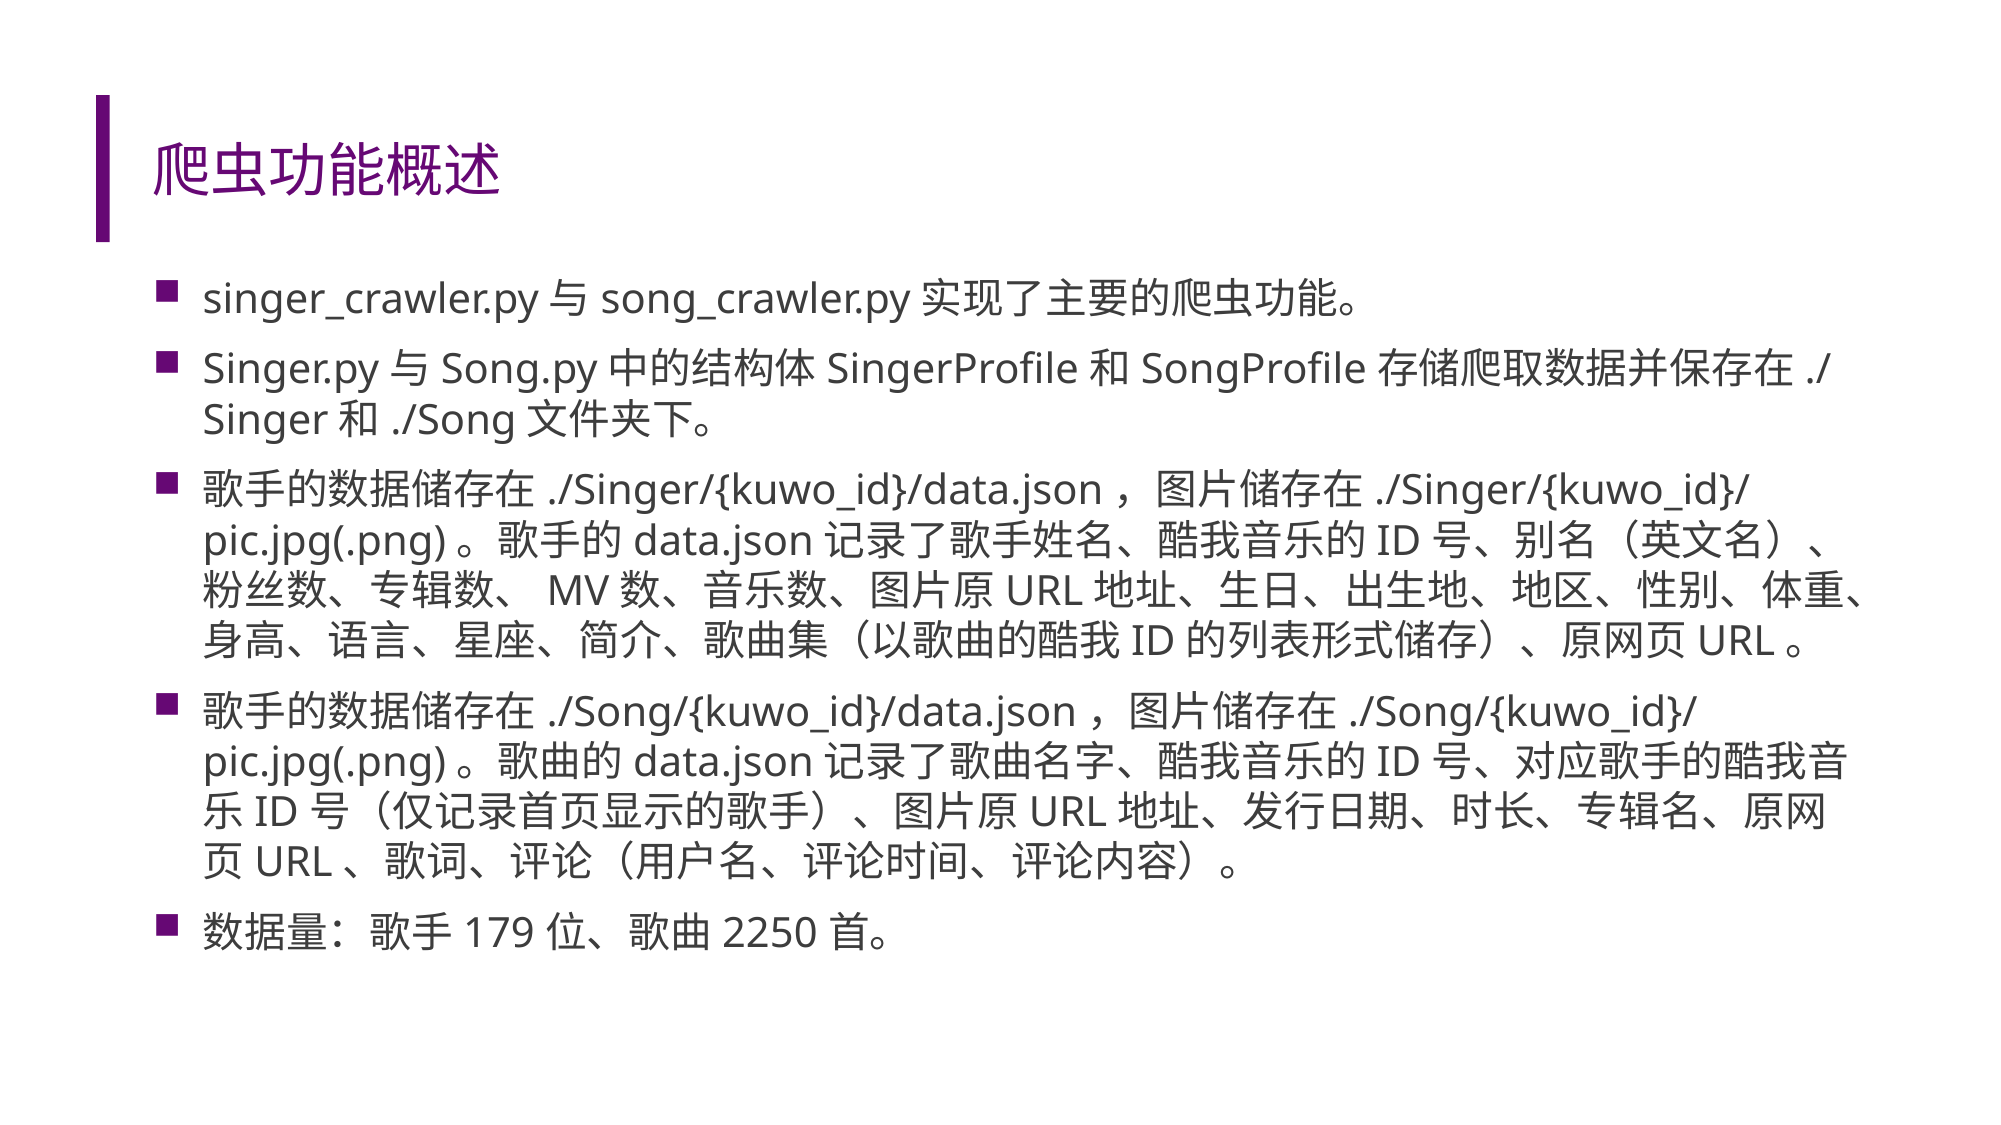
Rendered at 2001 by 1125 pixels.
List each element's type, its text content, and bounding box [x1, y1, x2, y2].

list singer_crawler.py与song_crawler.py实现了主要的爬虫功能。 Singer.py与Song.py中的结构体SingerProfile和SongProfile存储爬取数据并保存在./Singer和./Song文件夹下。 歌手的数据储存在./Singer/{kuwo_id}/data.json，图片储存在./Singer/{kuwo_id}/pic.jpg(.png)。歌手的data.json记录了歌手姓名、酷我音乐的ID号、别名（英文名）、粉丝数、专辑数、MV数、音乐数、图片原URL地址、生日、出生地、地区、性别、体重、身高、语言、星座、简介、歌曲集（以歌曲的酷我ID的列表形式储存）、原网页URL。 歌手的数据储存在./Song/{kuwo_id}/data.json，图片储存在./Song/{kuwo_id}/pic.jpg(.png)。歌曲的data.json记录了歌曲名字、酷我音乐的ID号、对应歌手的酷我音乐ID号（仅记录首页显示的歌手）、图片原URL地址、发行日期、时长、专辑名、原网页URL、歌词、评论（用户名、评论时间、评论内容）。 数据量：歌手179位、歌曲2250首。 [137, 263, 1873, 1116]
title 爬虫功能概述 [137, 59, 1863, 278]
